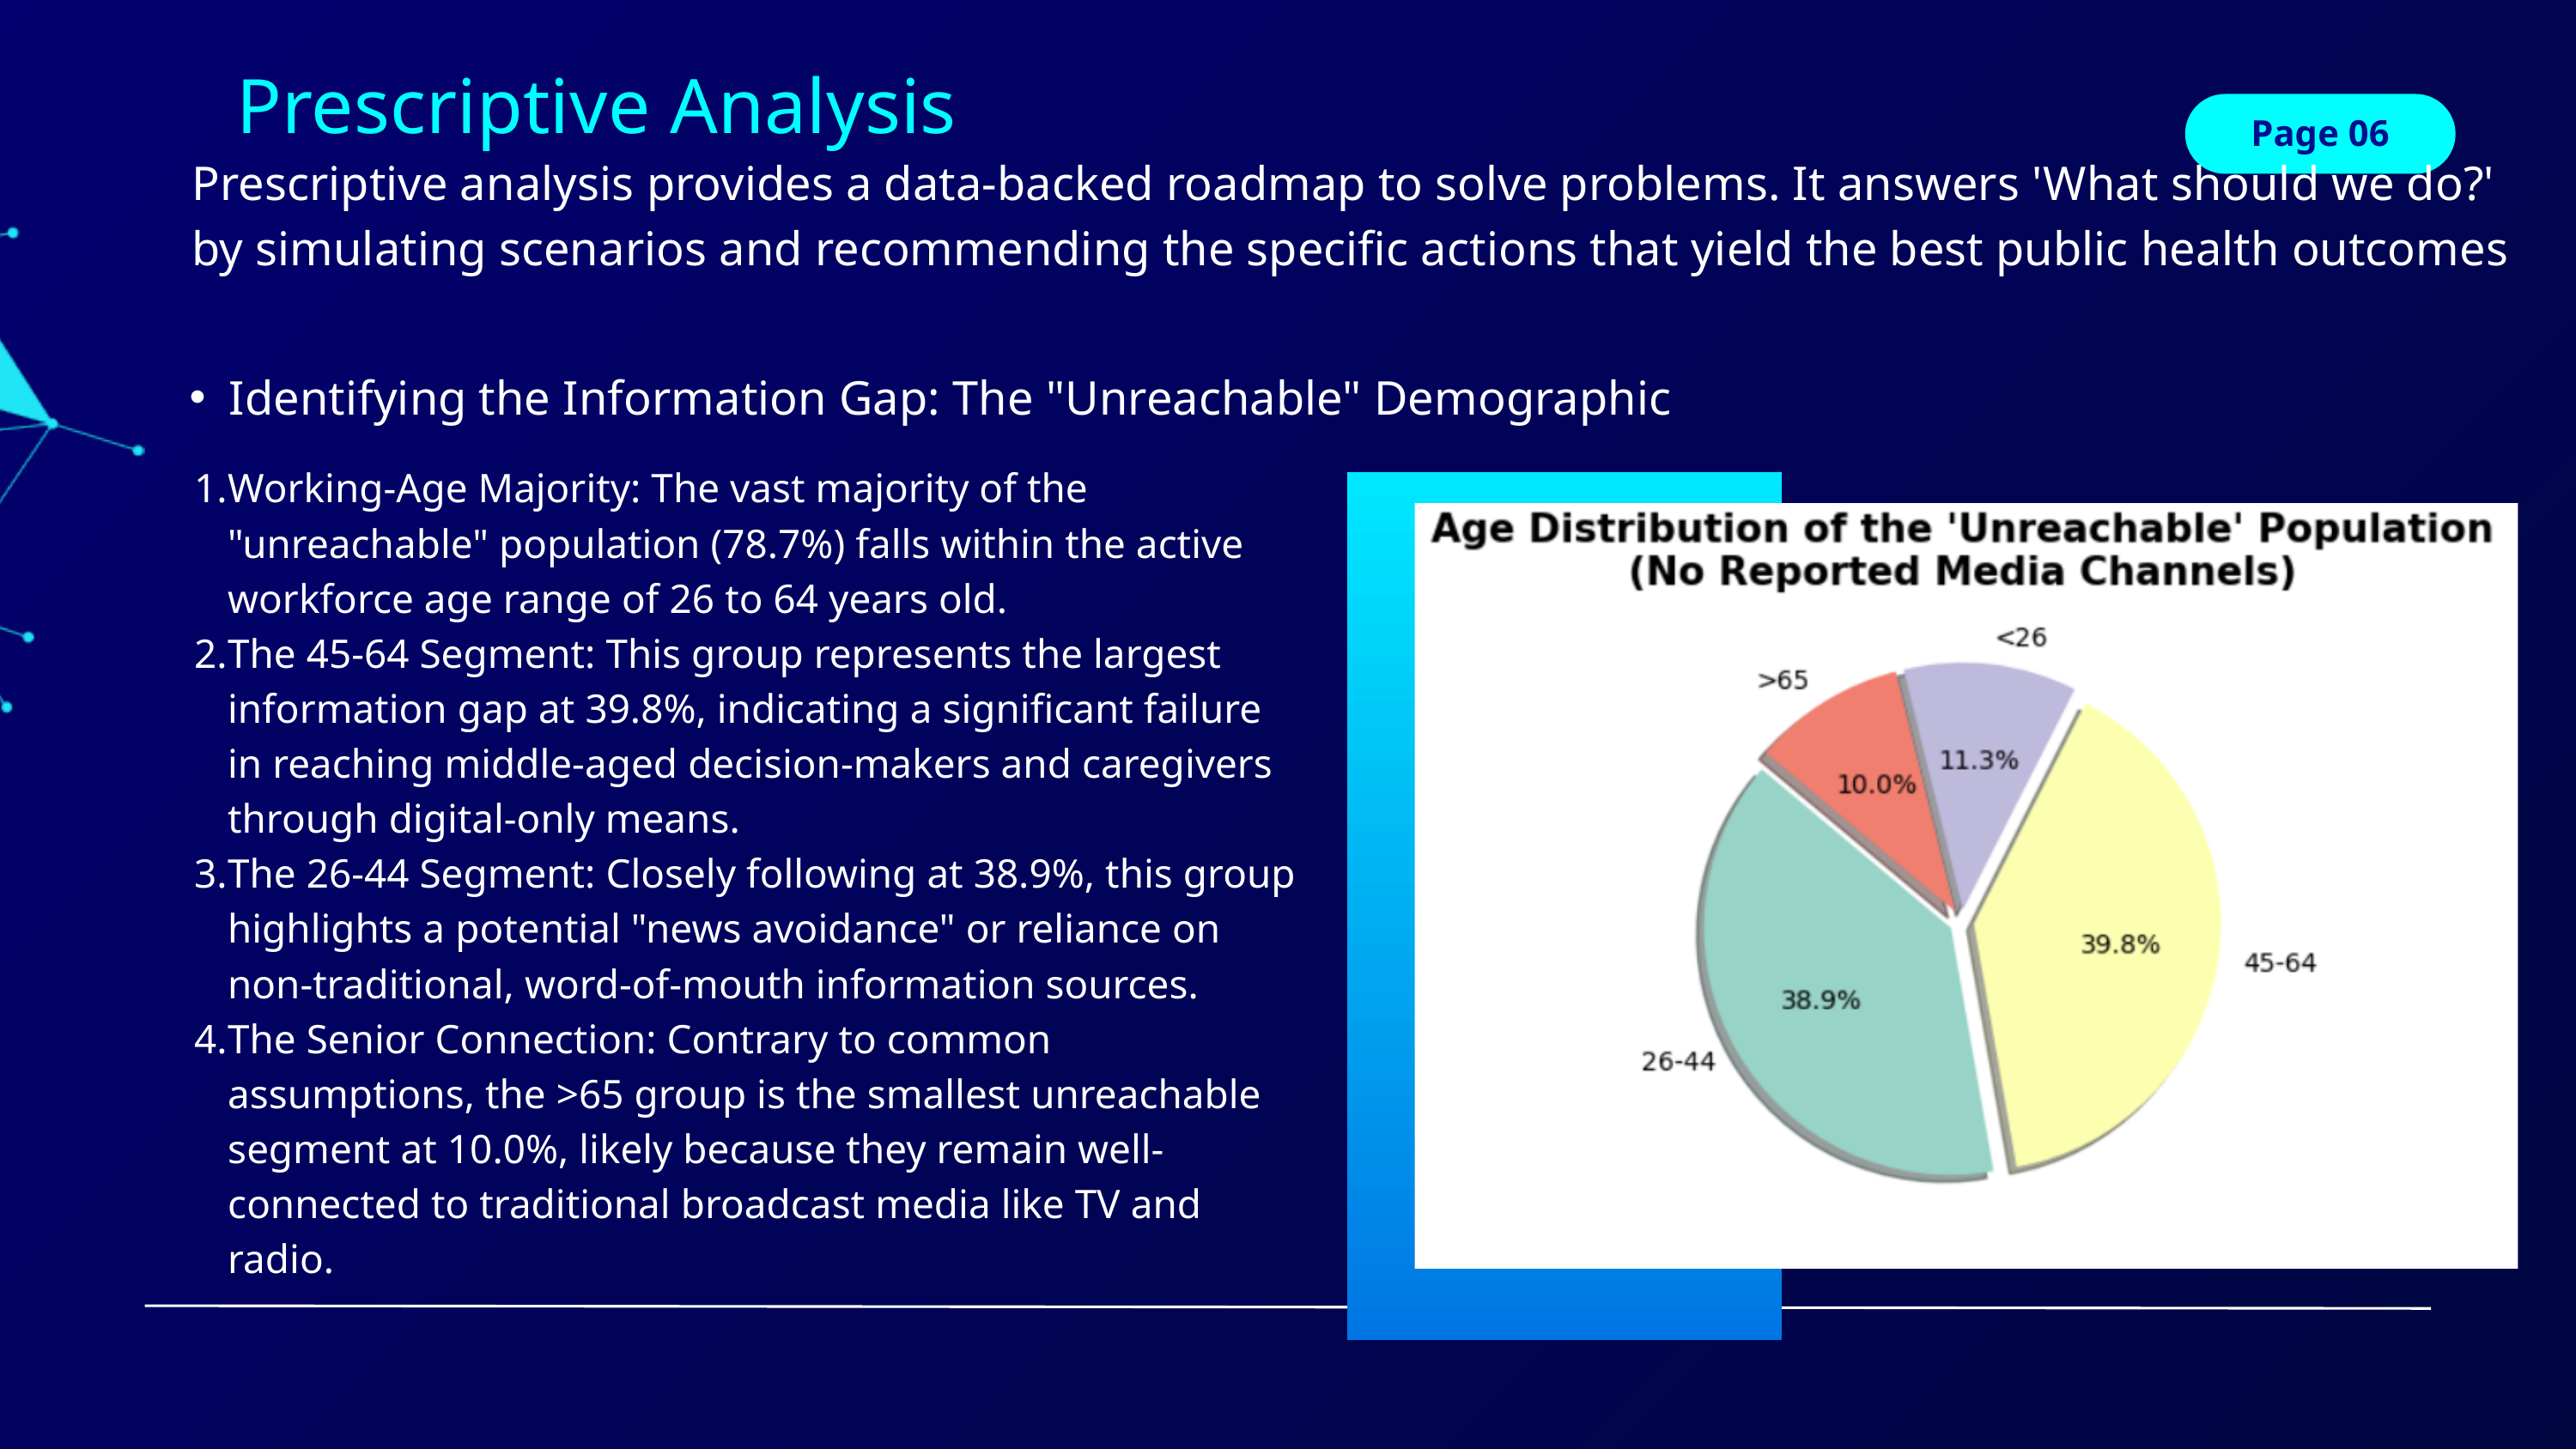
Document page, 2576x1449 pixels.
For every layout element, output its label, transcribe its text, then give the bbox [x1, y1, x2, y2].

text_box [1414, 502, 2518, 1269]
text_box Identifying the Information Gap: The "Unreachable" Demographic [42, 359, 1782, 472]
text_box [2184, 94, 2456, 174]
text_box Working-Age Majority: The vast majority of the "unreachable" population (78.7%) falls within the active workforce age range of 26 to 64 years old. The 45-64 Segment: This group represents the largest information gap at 39.8%, indicating a significant failure in reaching middle-aged decision-makers and caregivers through digital-only means. The 26-44 Segment: Closely following at 38.9%, this group highlights a potential "news avoidance" or reliance on non-traditional, word-of-mouth information sources. The Senior Connection: Contrary to common assumptions, the >65 group is the smallest unreachable segment at 10.0%, likely because they remain well-connected to traditional broadcast media like TV and radio. [161, 455, 1304, 1317]
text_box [1346, 471, 1783, 1340]
text_box [0, 182, 145, 762]
text_box Prescriptive Analysis [161, 43, 1033, 254]
text_box Prescriptive analysis provides a data-backed roadmap to solve problems. It answers 'What should we do?' by simulating scenarios and recommending the specific actions that yield the best public health outcomes [191, 144, 2550, 318]
